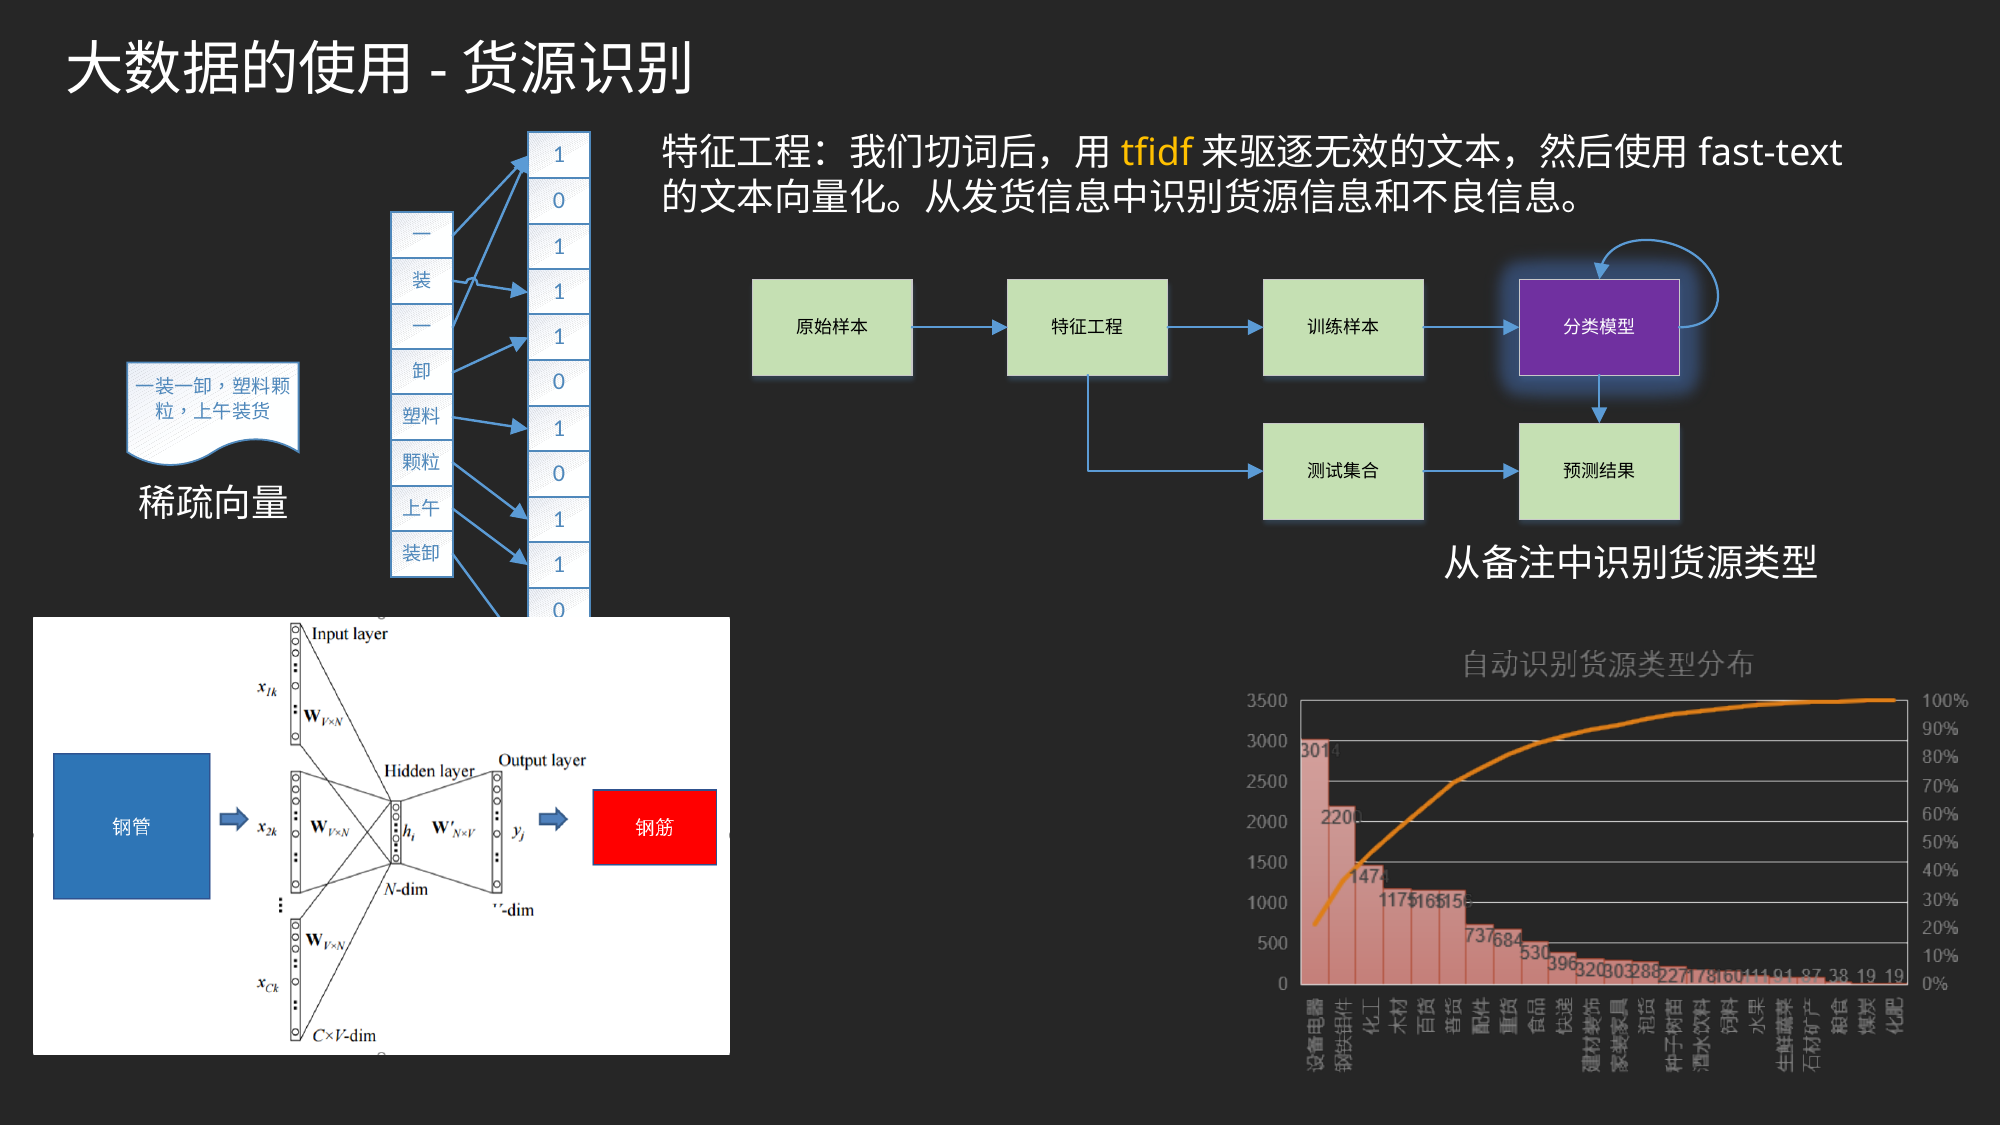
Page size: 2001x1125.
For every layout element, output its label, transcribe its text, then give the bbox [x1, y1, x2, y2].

picture [33, 128, 730, 1055]
text_box 大数据的使用-货源识别 [50, 23, 817, 109]
text_box 特征工程：我们切词后，用tfidf来驱逐无效的文本，然后使用fast-text的文本向量化。从发货信息中识别货源信息和不良信息。 [647, 120, 1865, 225]
picture [1235, 636, 1985, 1087]
text_box 从备注中识别货源类型 [1429, 531, 1865, 592]
picture [742, 236, 1729, 532]
